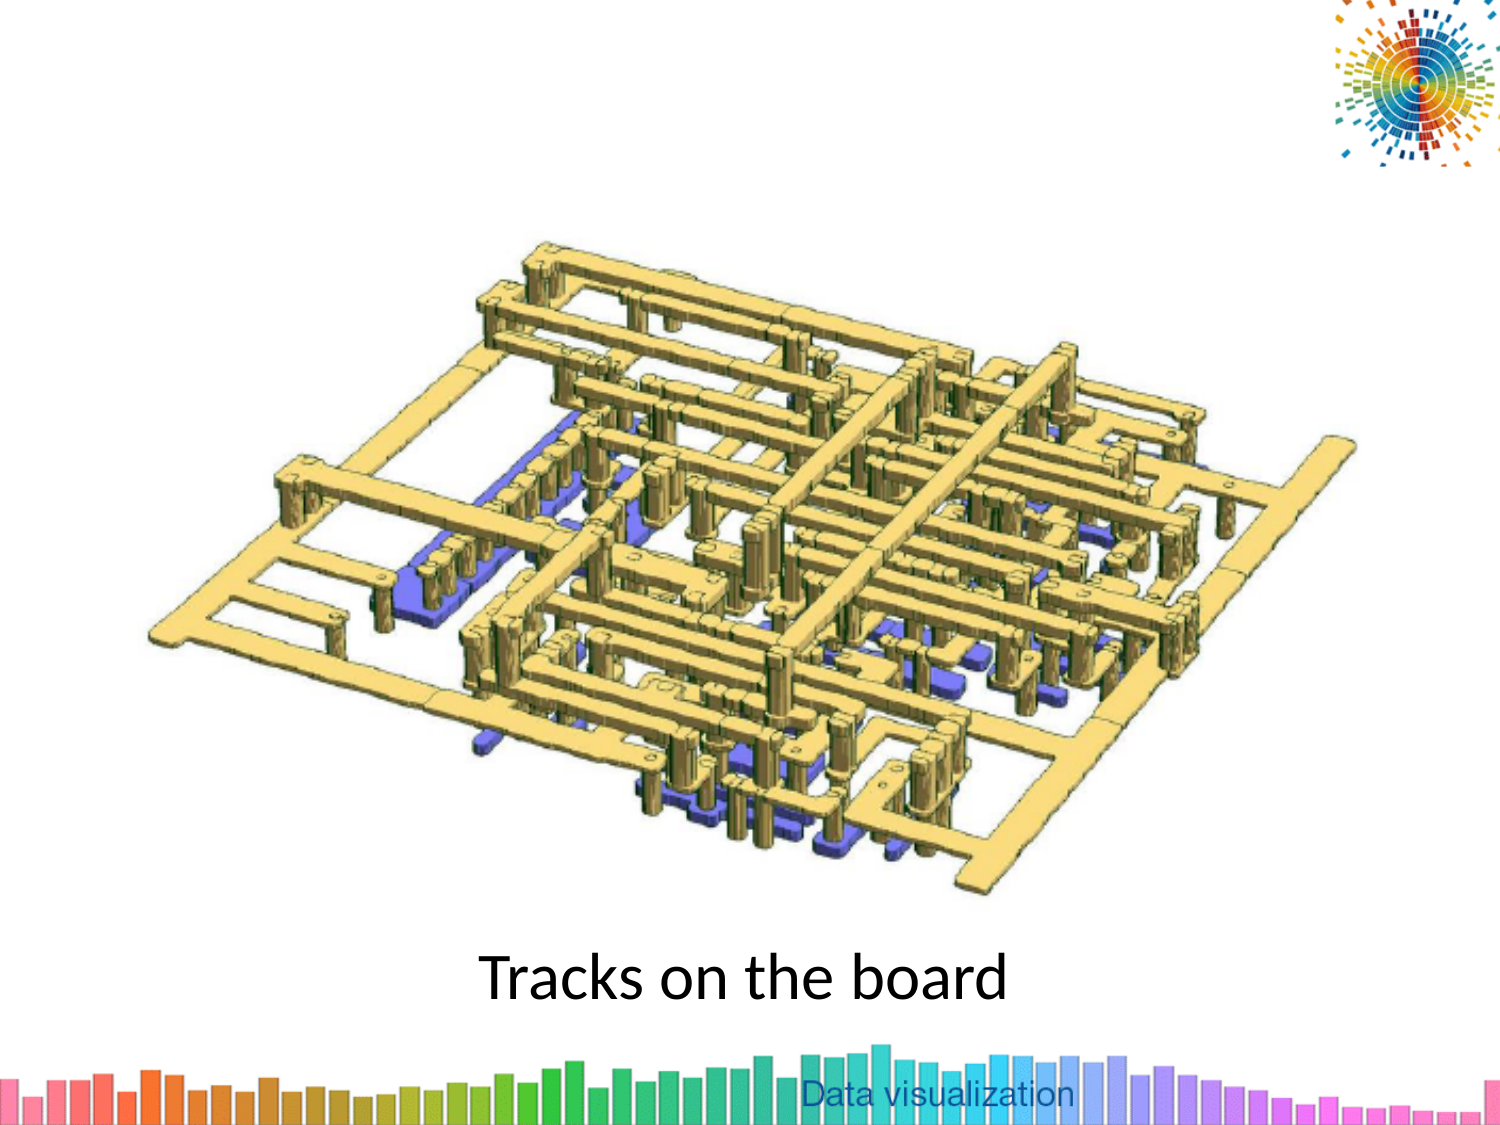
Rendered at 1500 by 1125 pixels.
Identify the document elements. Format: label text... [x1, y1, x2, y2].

text_box Tracks on the board [289, 934, 1199, 1020]
picture [0, 0, 1500, 1125]
